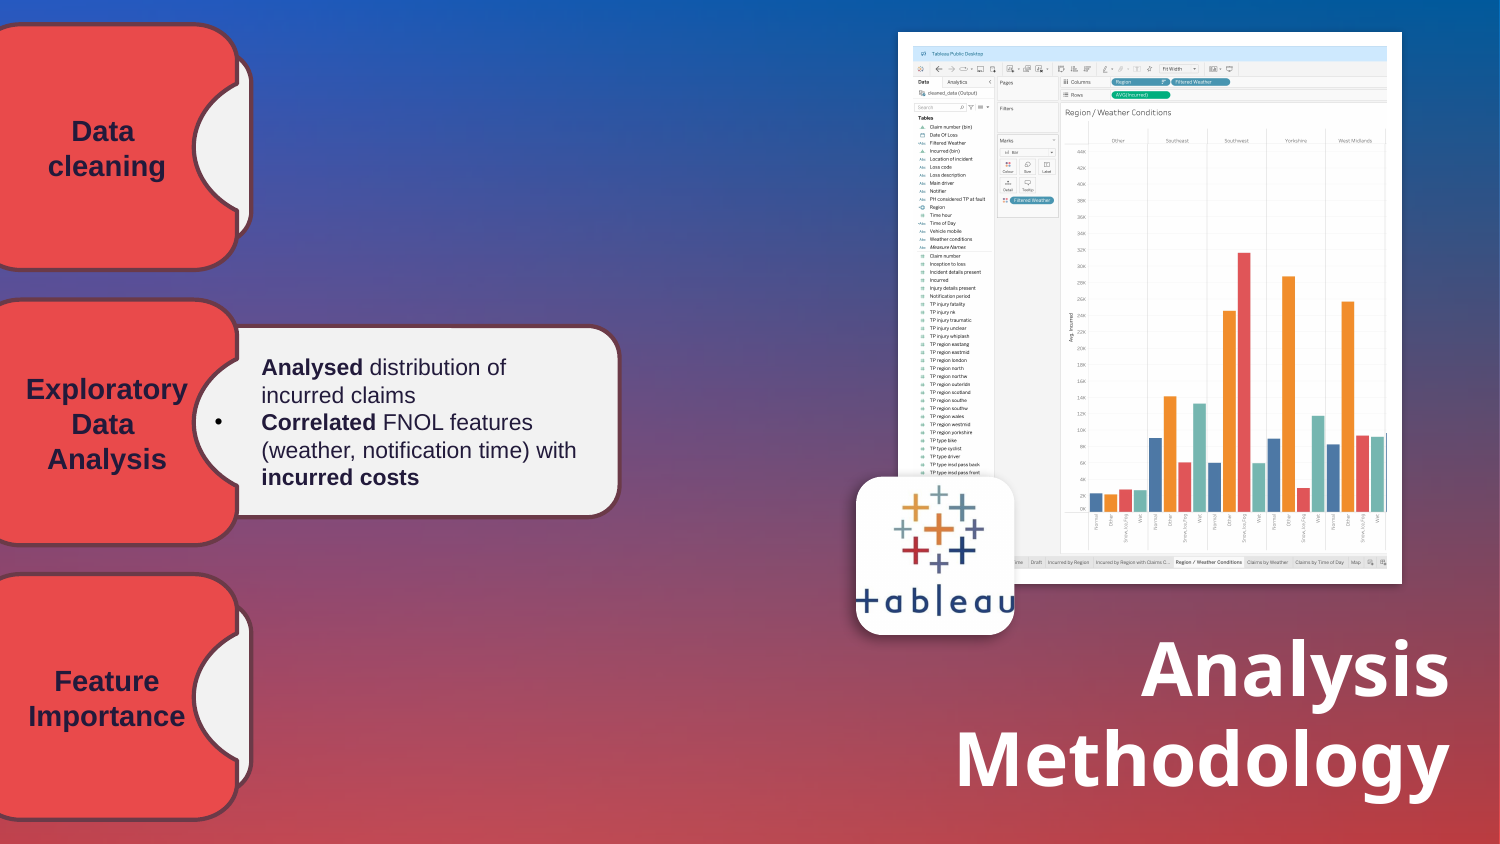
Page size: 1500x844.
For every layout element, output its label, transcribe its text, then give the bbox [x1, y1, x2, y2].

text_box Feature Importance [0, 571, 240, 822]
title Analysis Methodology [760, 606, 1466, 812]
text_box Applied formatting Removed duplicates Unified similar types Cleaned corrupted data Calculated location and time fields [196, 55, 254, 239]
text_box Identified key factors affecting claims [196, 605, 254, 789]
text_box Exploratory Data Analysis [0, 297, 240, 548]
text_box Analysed distribution of incurred claims Correlated FNOL features (weather, notification time) with incurred costs [196, 323, 622, 520]
picture [855, 46, 1388, 636]
text_box Data cleaning [0, 22, 240, 273]
